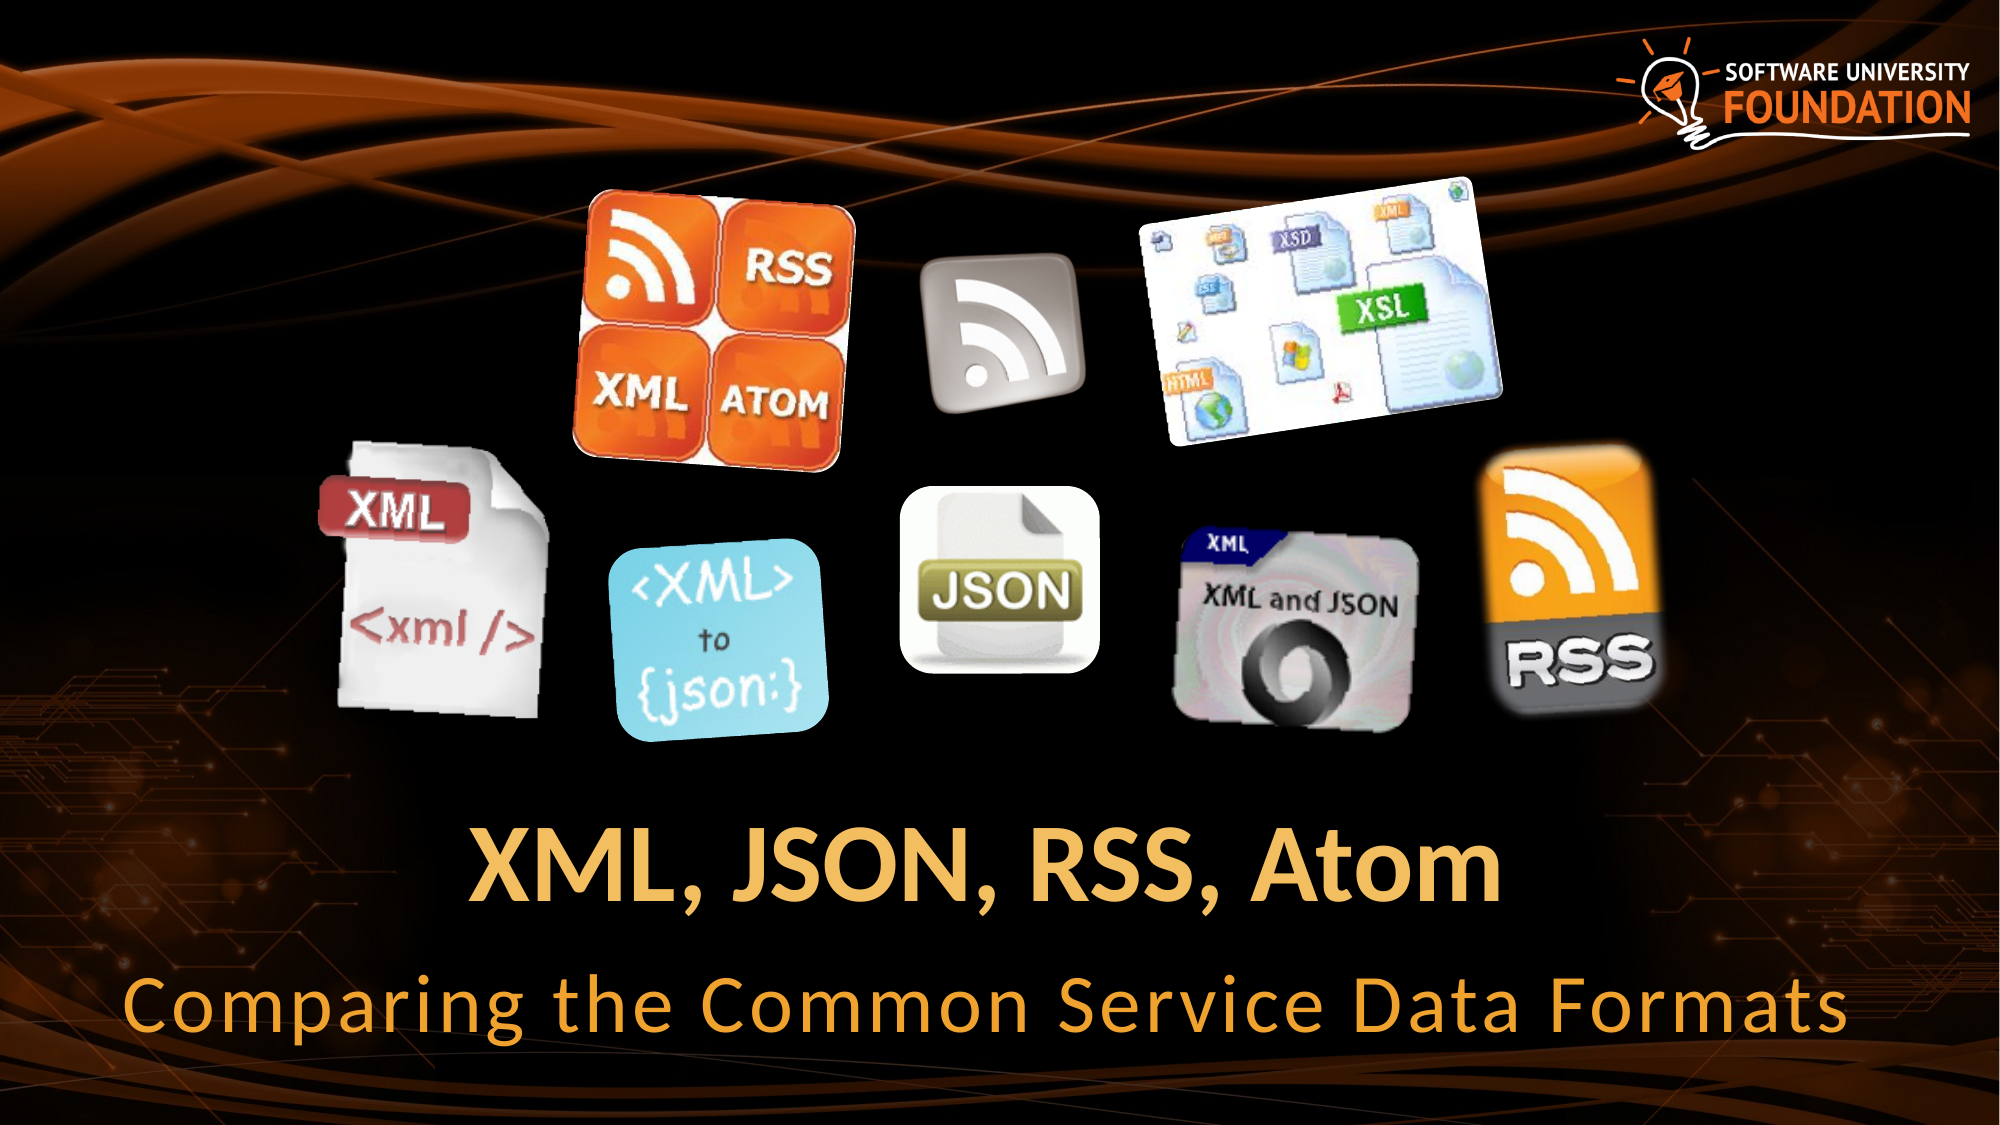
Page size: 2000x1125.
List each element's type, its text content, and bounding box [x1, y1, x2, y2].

title XML, JSON, RSS, Atom [337, 797, 1638, 932]
subtitle Comparing the Common Service Data Formats [87, 938, 1888, 1057]
picture [0, 0, 2000, 1125]
